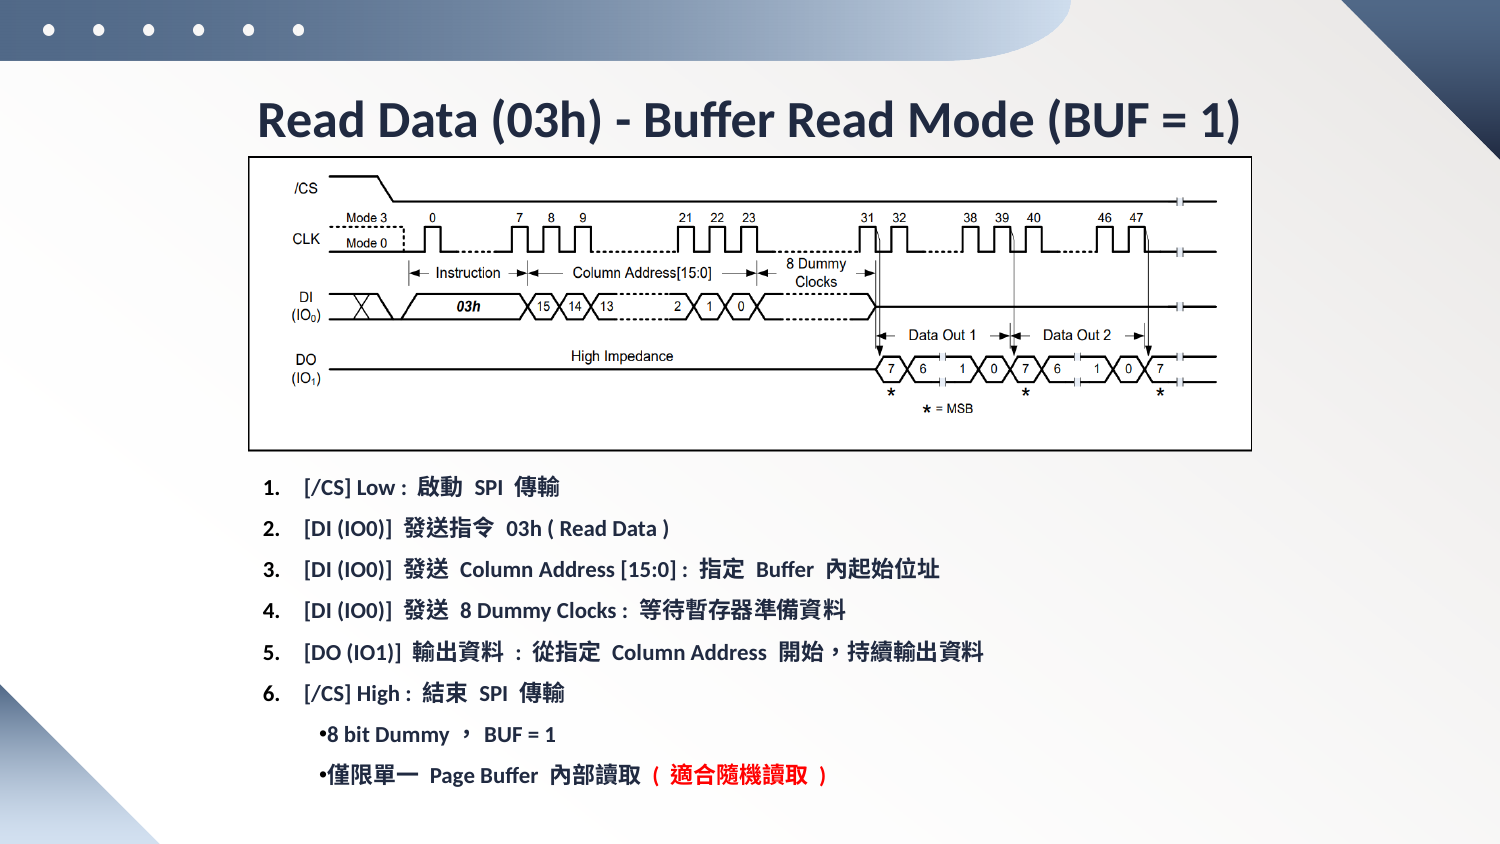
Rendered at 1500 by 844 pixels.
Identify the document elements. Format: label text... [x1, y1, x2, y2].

picture [0, 0, 1500, 844]
text_box [/CS] Low : 啟動 SPI 傳輸 [DI (IO0)] 發送指令 03h ( Read Data ) [DI (IO0)] 發送 Column Address [15:0] : 指定 Buffer 內起始位址 [DI (IO0)] 發送 8 Dummy Clocks : 等待暫存器準備資料 [DO (IO1)] 輸出資料 : 從指定 Column Address 開始，持續輸出資料 [/CS] High : 結束 SPI 傳輸 8 bit Dummy，BUF = 1 僅限單一 Page Buffer 內部讀取 ( 適合隨機讀取 ) [247, 460, 1252, 796]
title Read Data (03h) - Buffer Read Mode (BUF = 1) [118, 70, 1382, 157]
